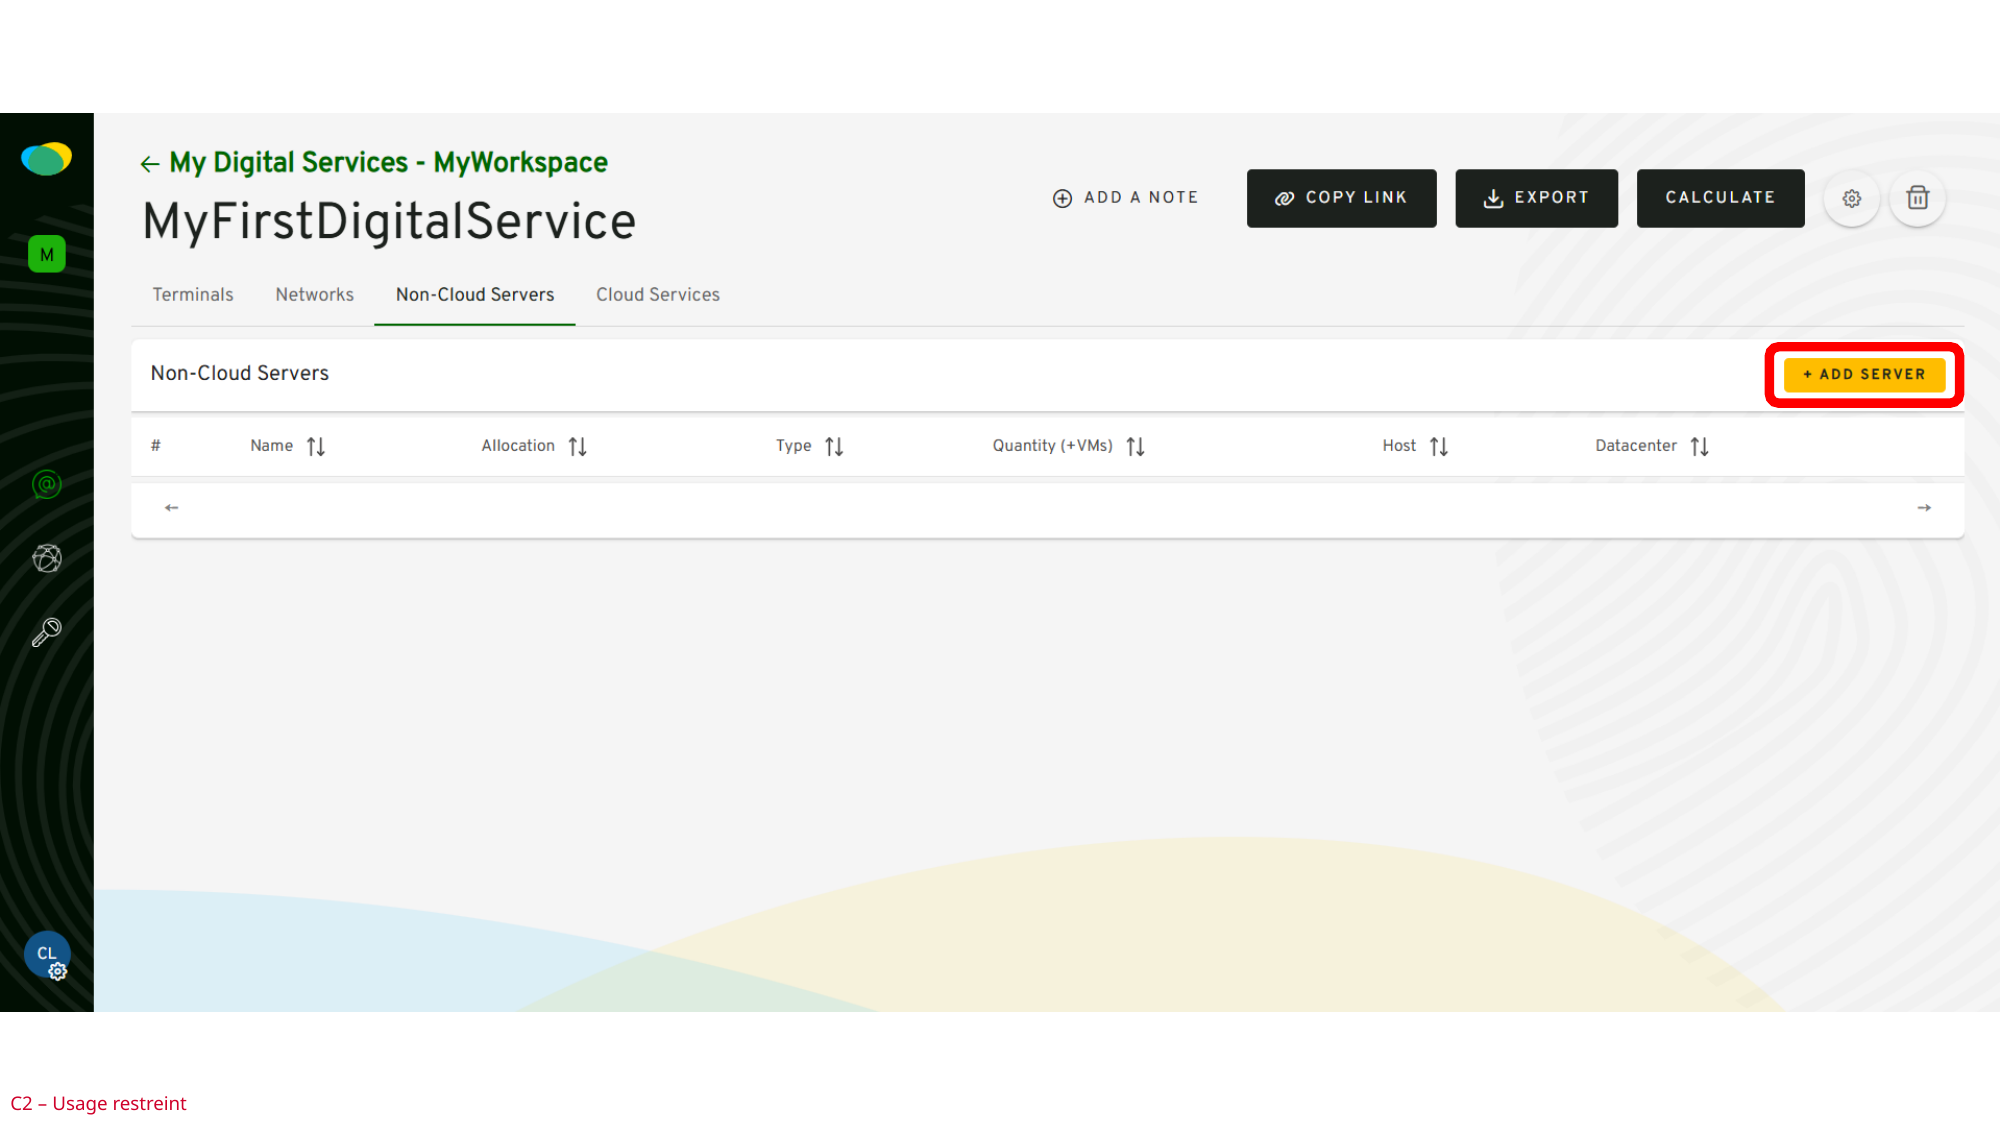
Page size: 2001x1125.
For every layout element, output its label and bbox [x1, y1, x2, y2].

picture [0, 112, 2000, 1013]
